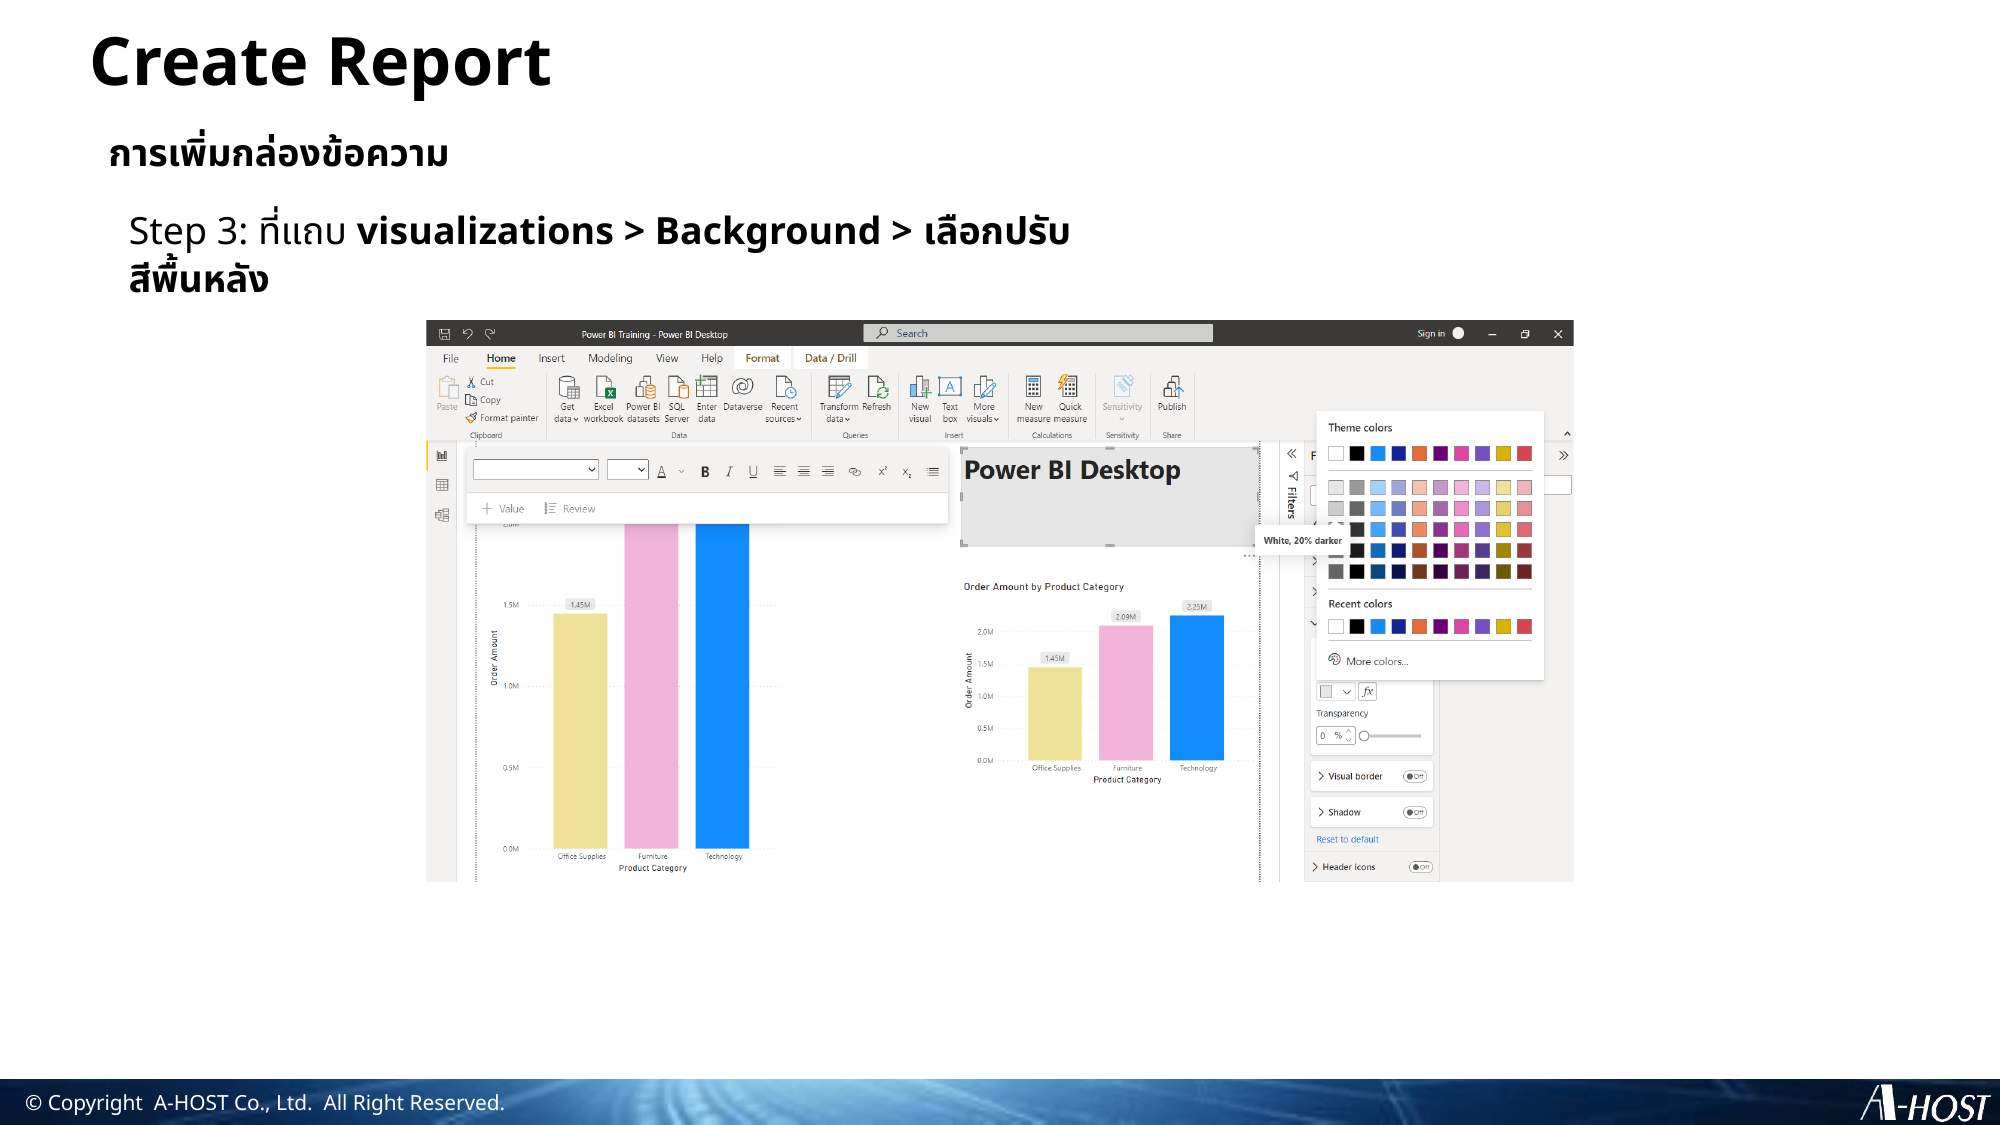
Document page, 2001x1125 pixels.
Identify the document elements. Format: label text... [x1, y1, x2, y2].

text_box การเพิ่มกล่องข้อความ [93, 121, 913, 181]
text_box Step 3: ที่แถบ visualizations > Background > เลือกปรับสีพื้นหลัง [114, 196, 1109, 308]
title Create Report [74, 0, 1926, 107]
picture [0, 1079, 2000, 1125]
picture [425, 320, 1574, 882]
